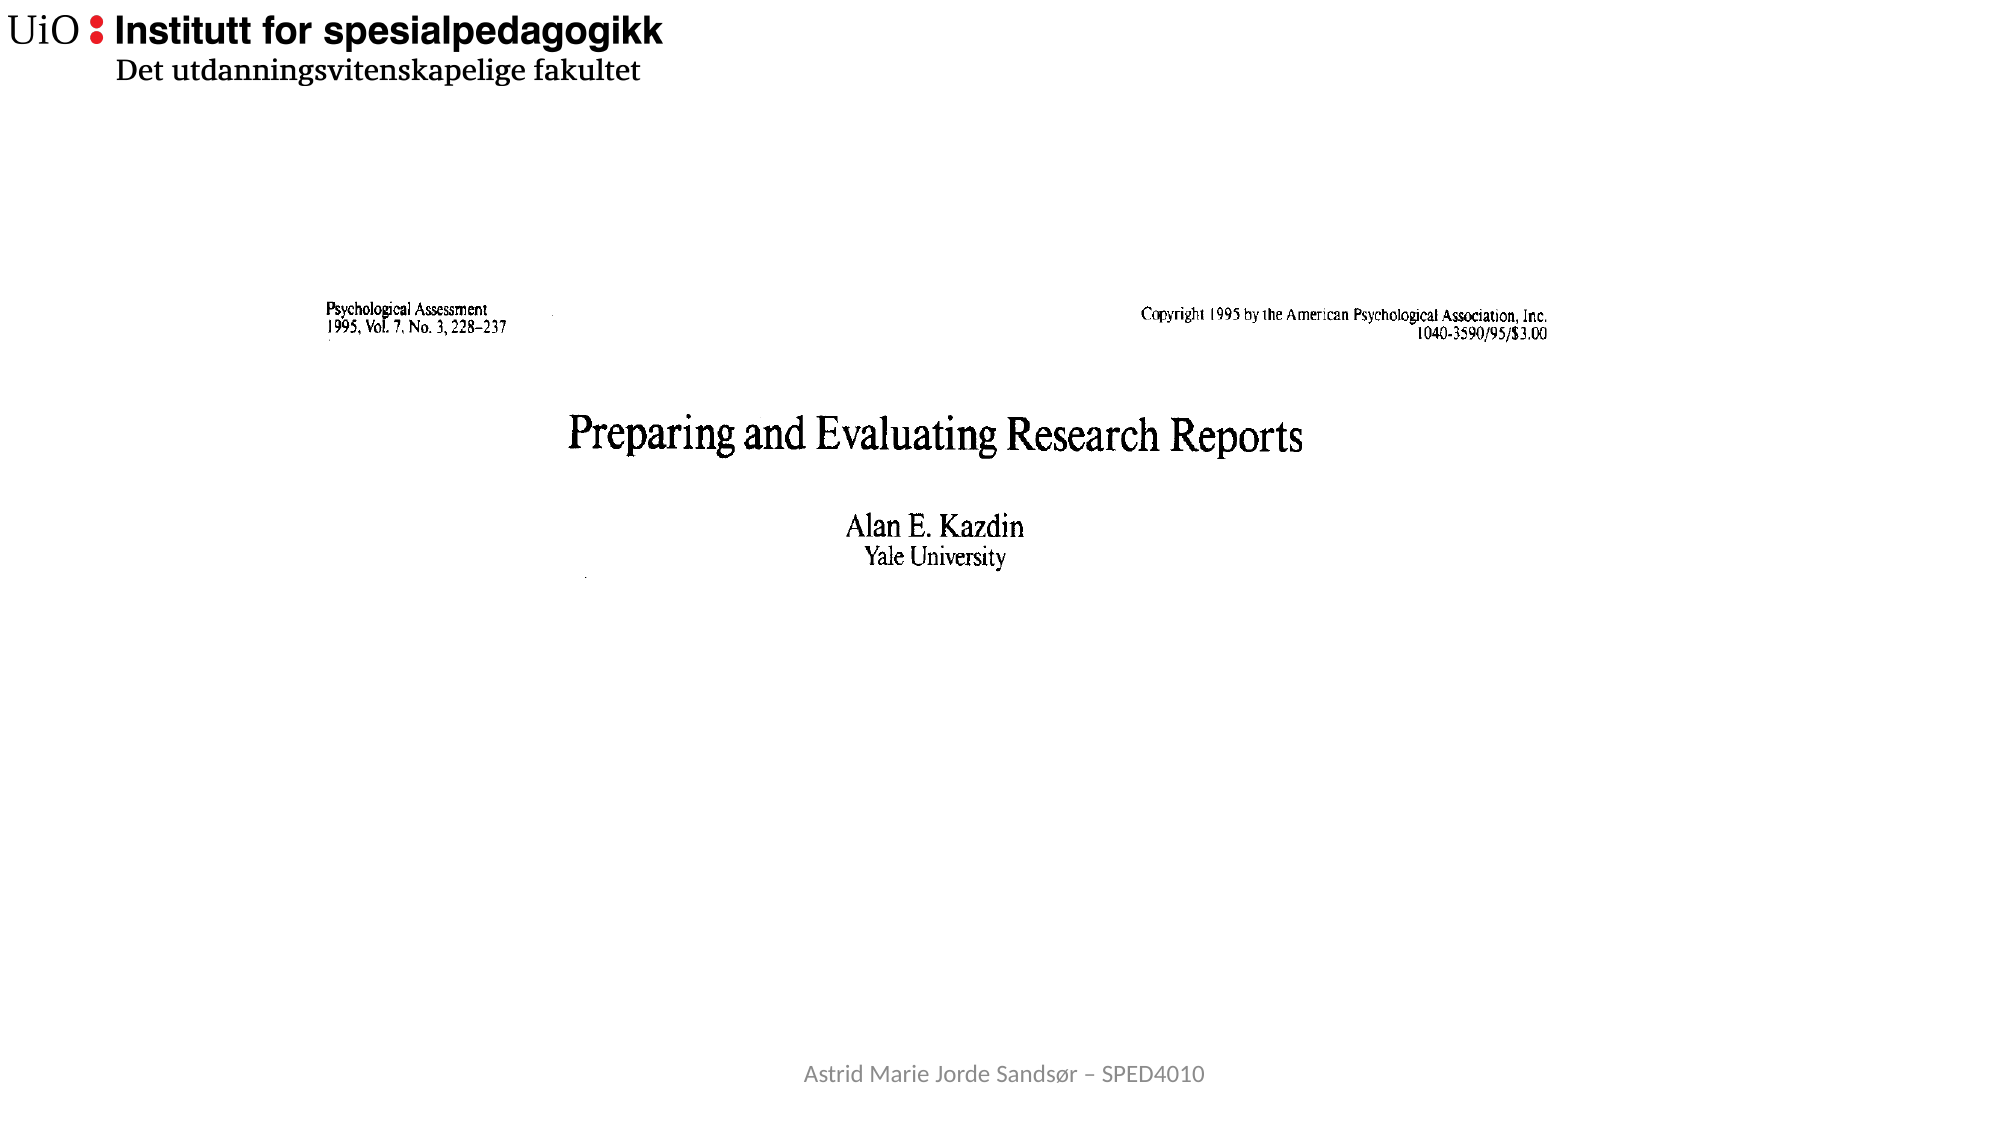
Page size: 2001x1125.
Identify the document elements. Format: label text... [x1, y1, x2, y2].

footer Astrid Marie Jorde Sandsør – SPED4010 [369, 1042, 1646, 1103]
picture [8, 15, 663, 86]
picture [303, 267, 1573, 606]
